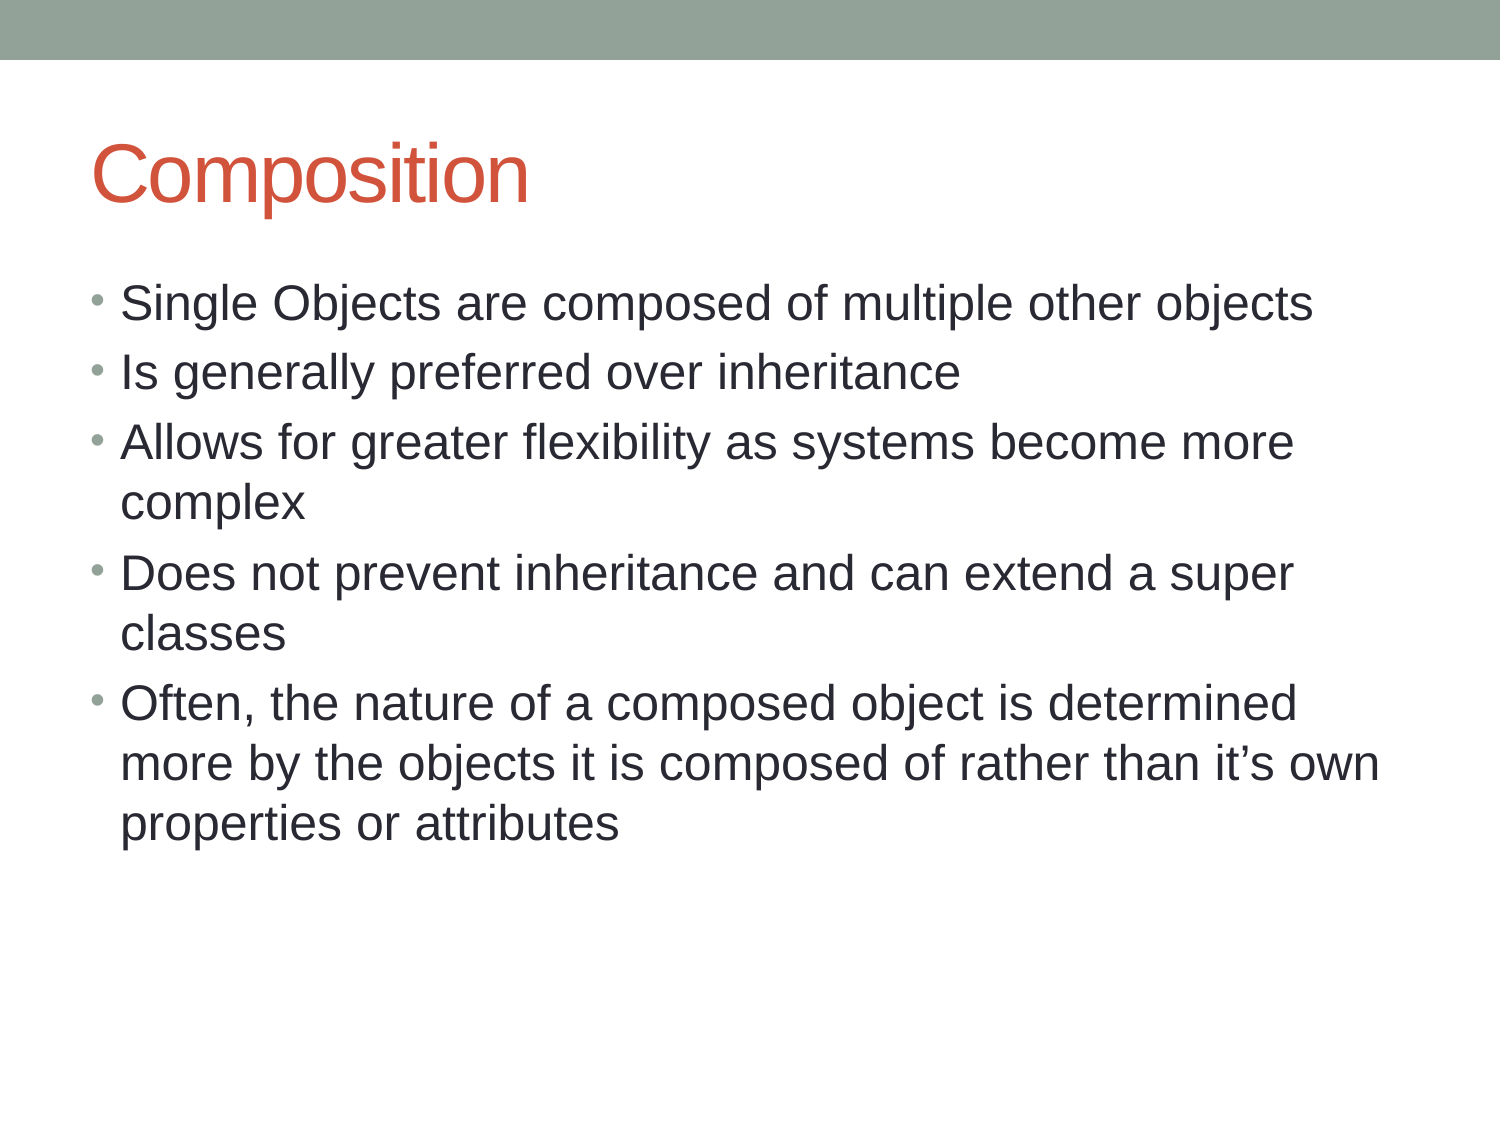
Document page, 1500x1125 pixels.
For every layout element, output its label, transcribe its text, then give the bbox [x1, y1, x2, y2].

title Composition [75, 87, 1425, 250]
list Single Objects are composed of multiple other objects Is generally preferred over inheritance Allows for greater flexibility as systems become more complex Does not prevent inheritance and can extend a super classes Often, the nature of a composed object is determined more by the objects it is composed of rather than it’s own properties or attributes [75, 262, 1425, 1063]
